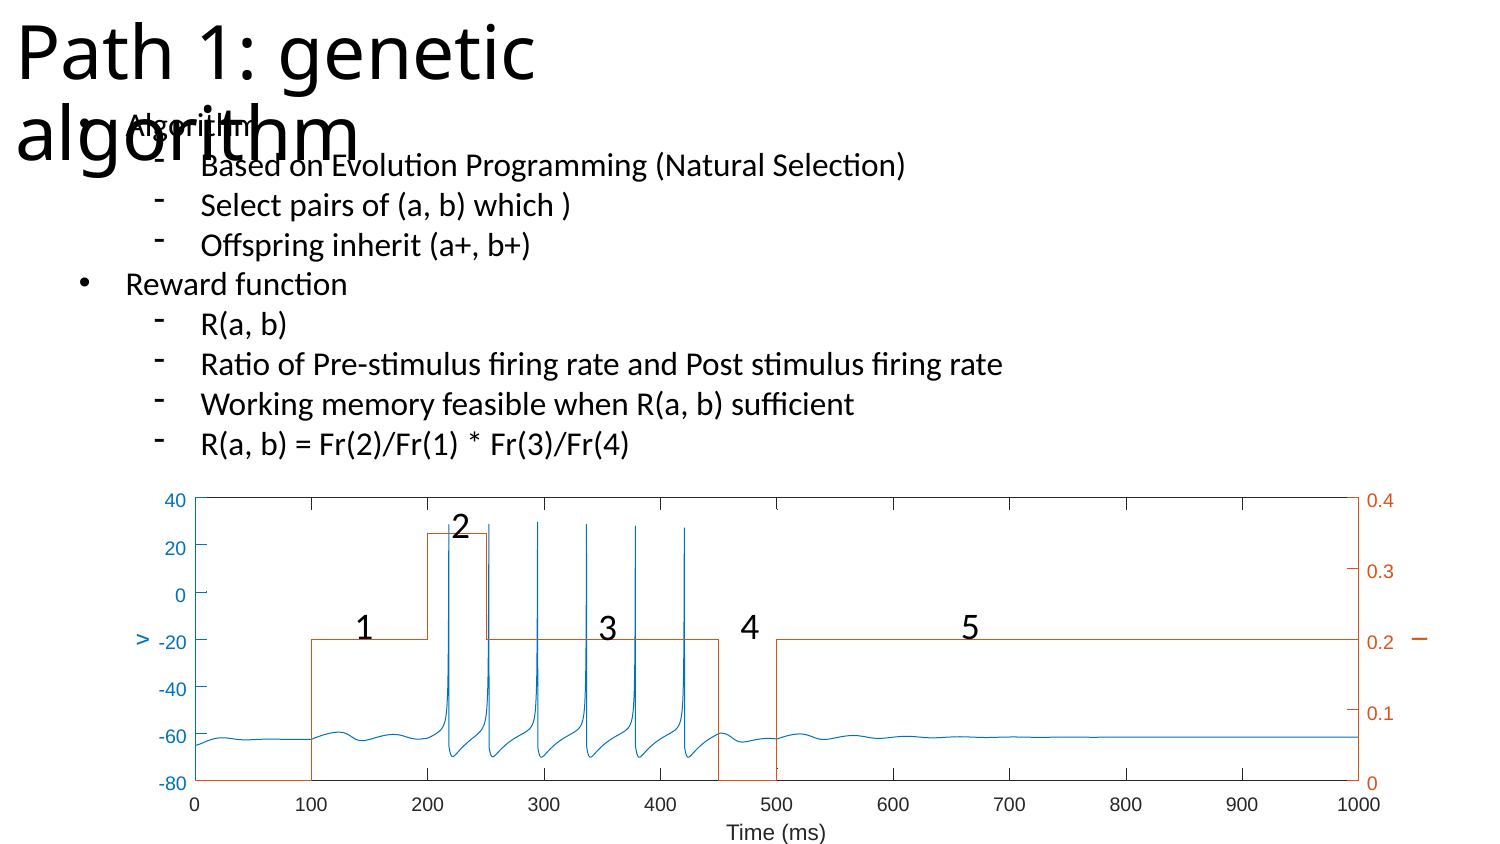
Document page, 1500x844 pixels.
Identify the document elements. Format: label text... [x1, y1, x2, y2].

title Path 1: genetic algorithm [0, 0, 853, 126]
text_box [0, 469, 1500, 844]
